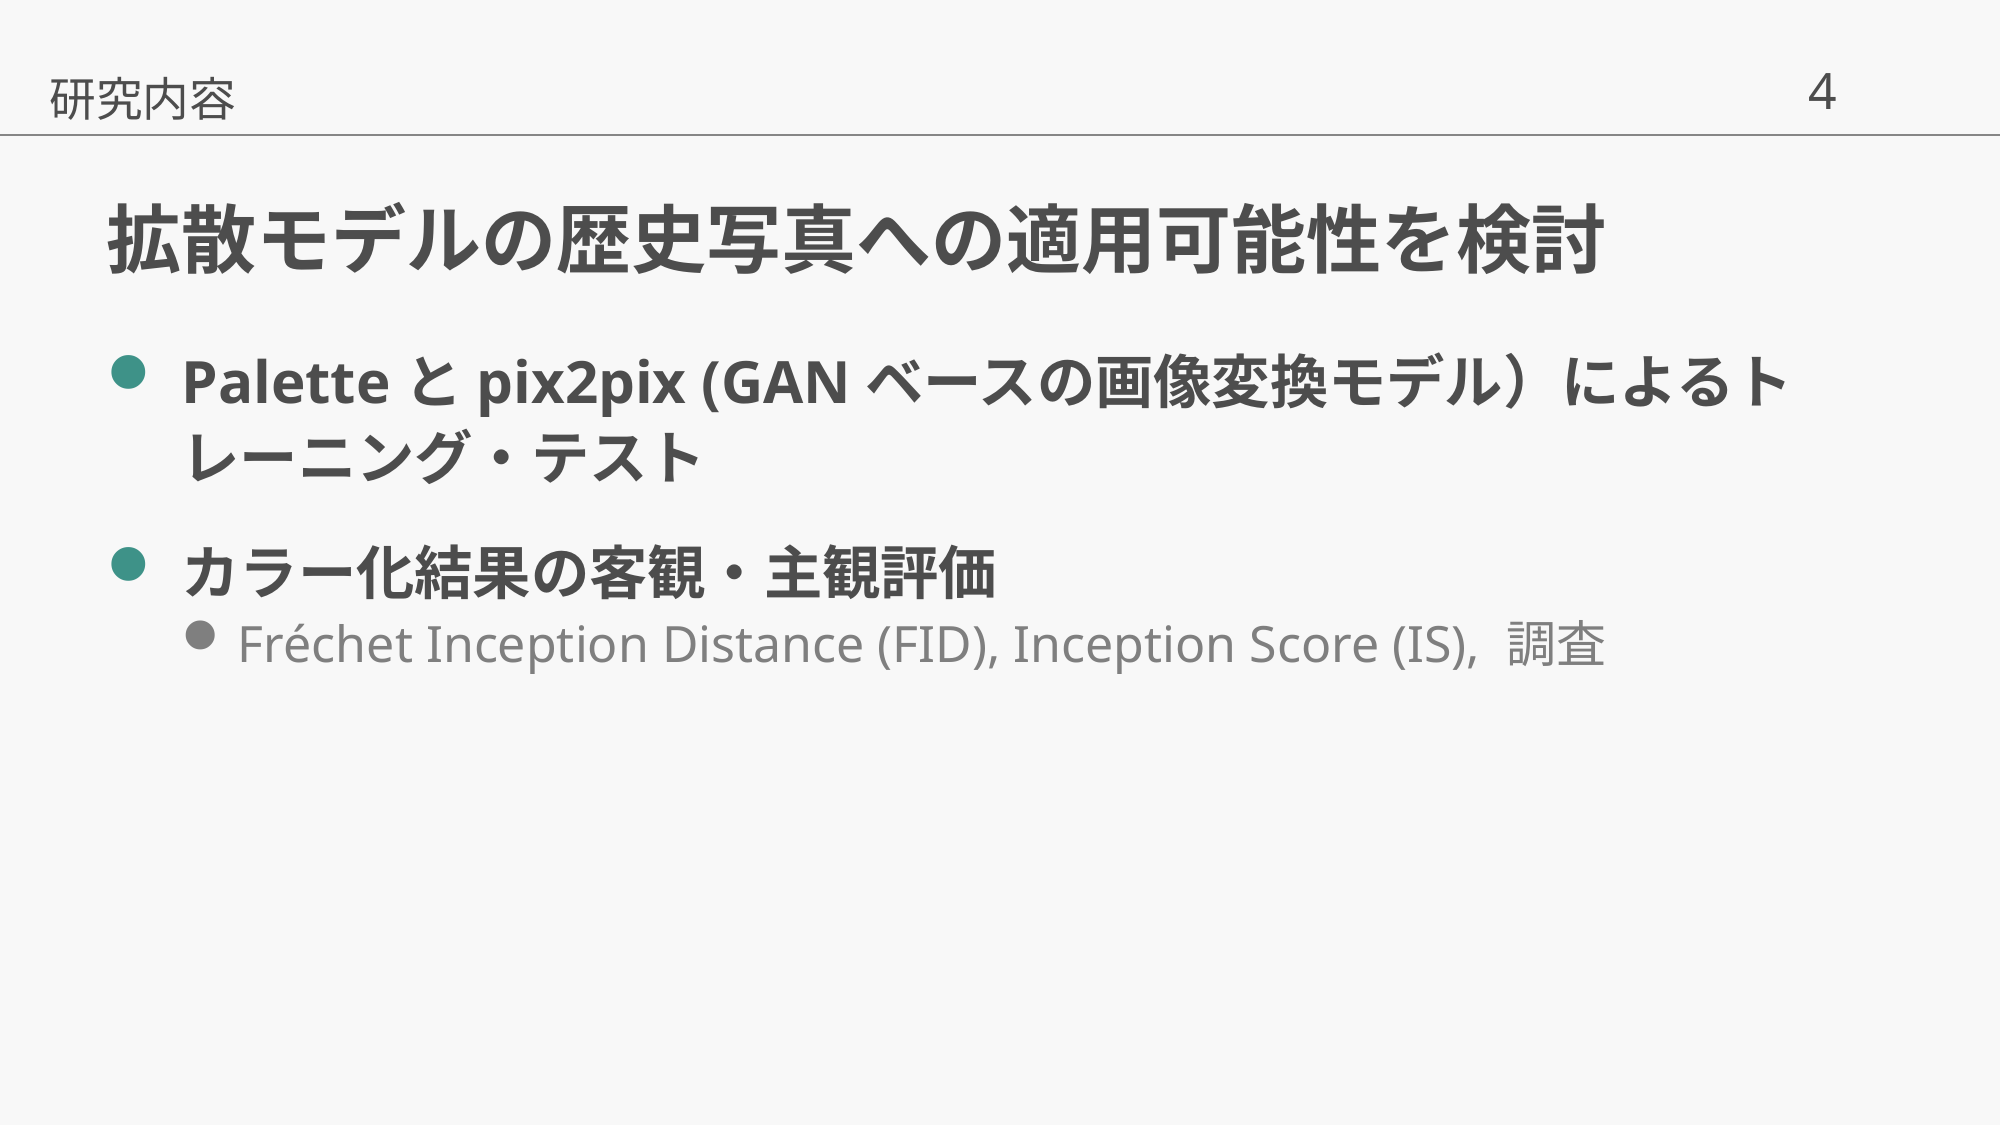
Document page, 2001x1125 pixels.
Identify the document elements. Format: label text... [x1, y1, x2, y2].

list Paletteとpix2pix (GANベースの画像変換モデル）によるトレーニング・テスト カラー化結果の客観・主観評価 Fréchet Inception Distance (FID), Inception Score (IS), 調査 [91, 330, 1913, 1081]
list 研究内容 [34, 57, 1914, 135]
title 拡散モデルの歴史写真への適用可能性を検討 [91, 166, 1913, 321]
